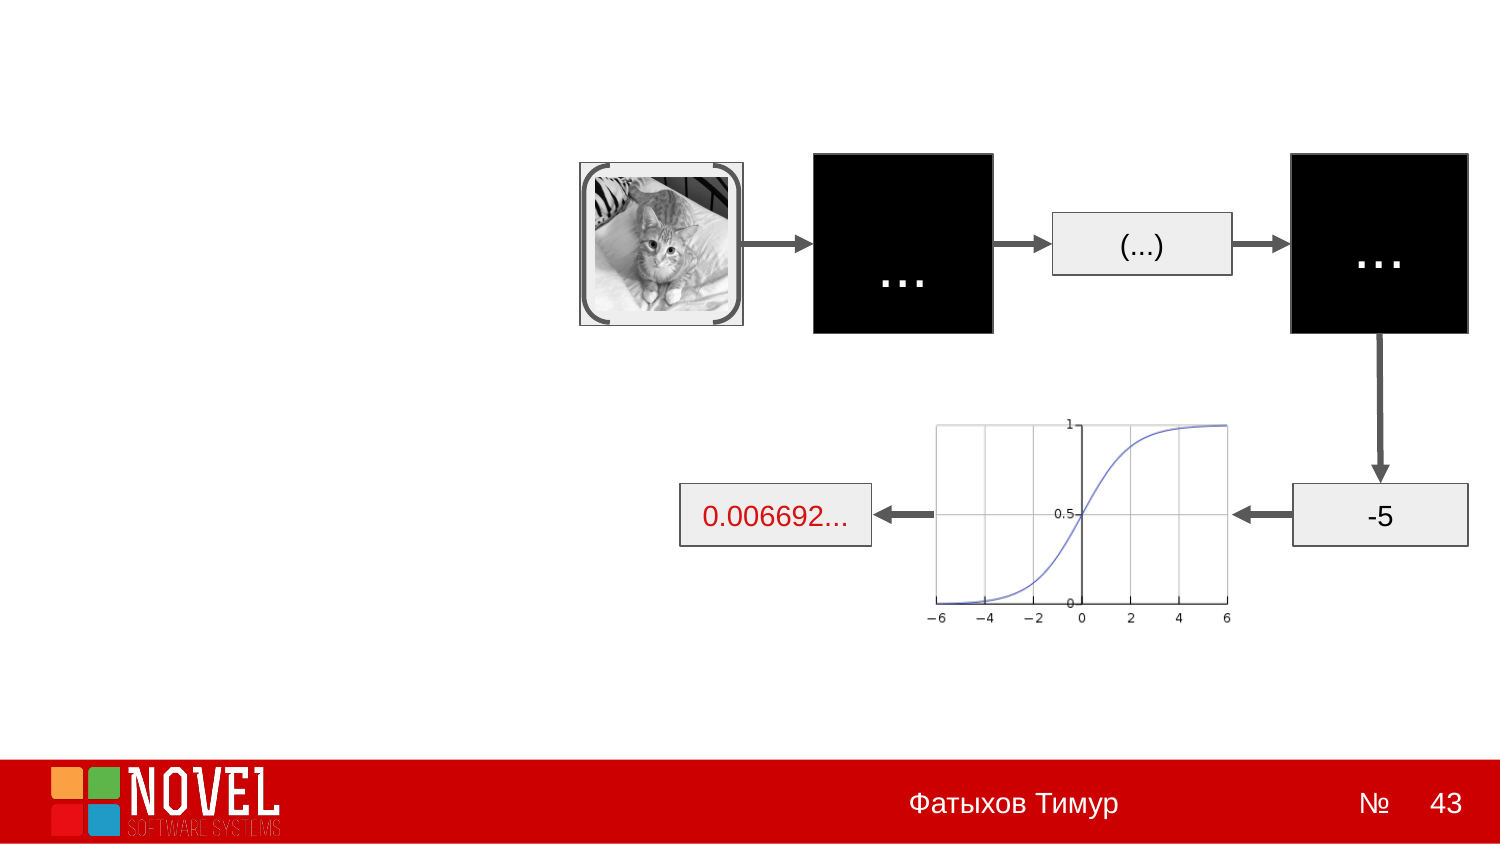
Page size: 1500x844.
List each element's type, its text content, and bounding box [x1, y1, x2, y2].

text_box [580, 162, 743, 326]
text_box [583, 165, 739, 323]
picture [594, 177, 728, 311]
slide_number ‹#› [1415, 759, 1500, 844]
text_box 0.006692... [680, 483, 872, 546]
text_box -5 [1293, 483, 1469, 546]
text_box (...) [1052, 212, 1232, 276]
picture [51, 767, 280, 836]
text_box ... [813, 154, 994, 334]
text_box ... [1291, 154, 1469, 334]
picture [915, 411, 1250, 635]
